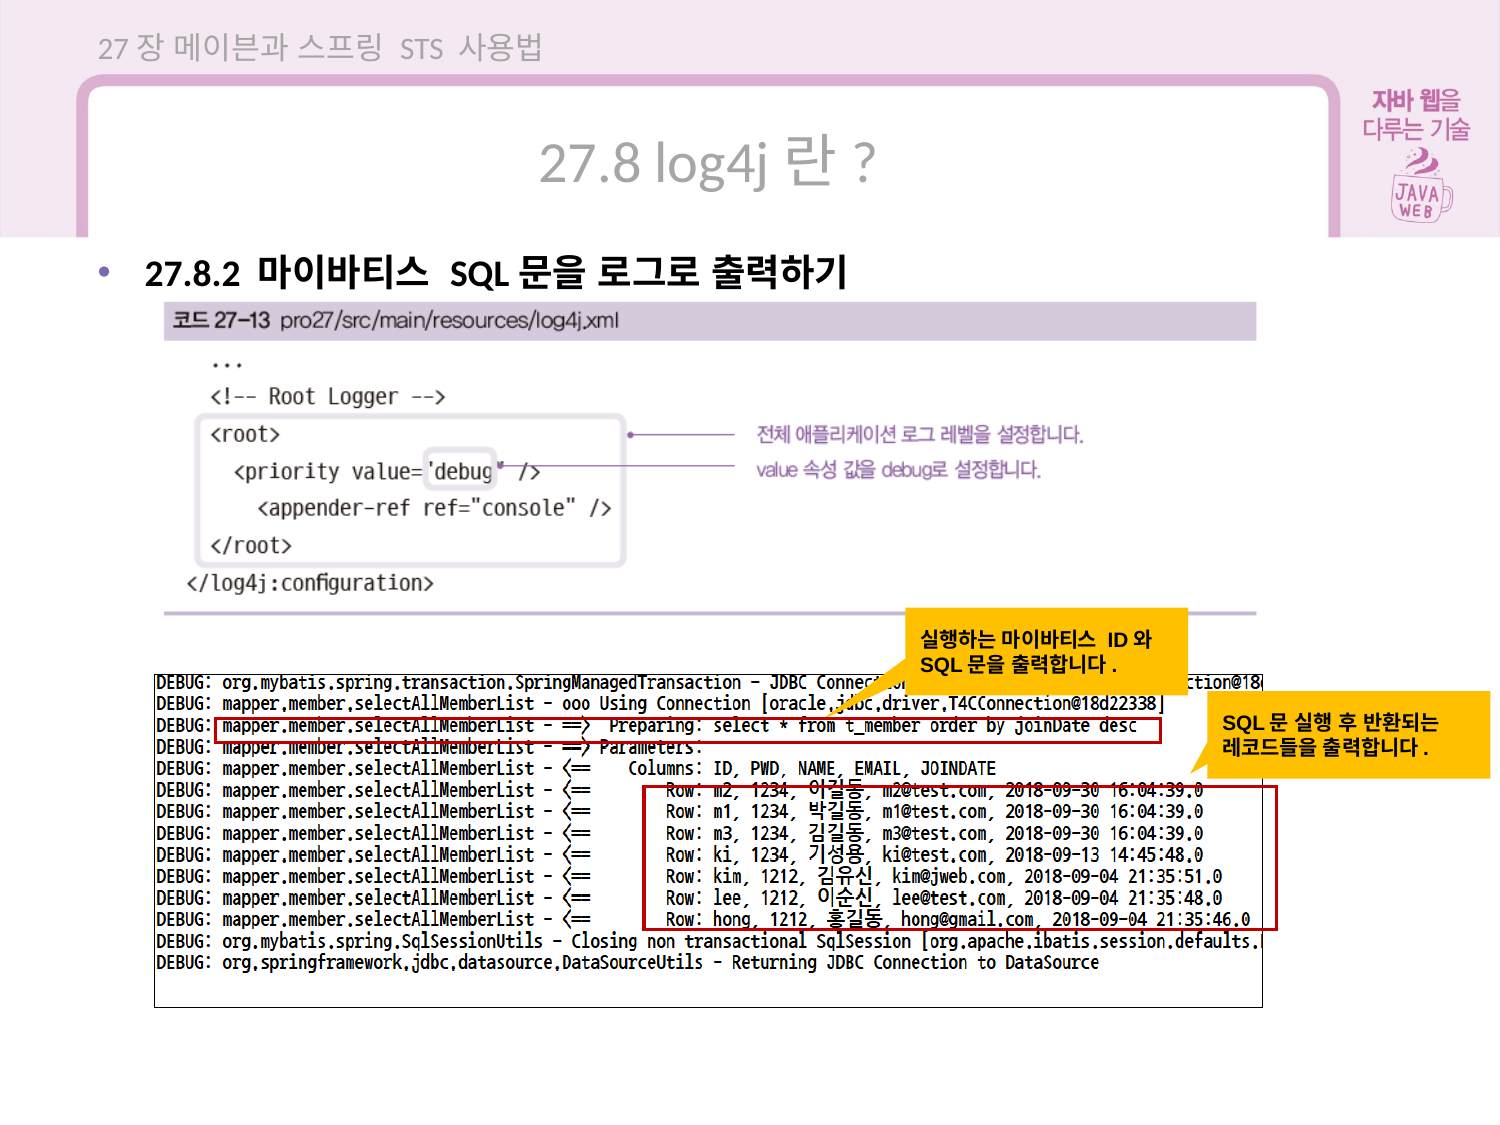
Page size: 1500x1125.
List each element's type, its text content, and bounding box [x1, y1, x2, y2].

picture [0, 0, 1500, 1125]
text_box [1263, 785, 1278, 930]
text_box 실행하는 마이바티스 ID와 SQL문을 출력합니다. [882, 622, 1190, 674]
text_box 27.8.2 마이바티스 SQL문을 로그로 출력하기 [82, 218, 1402, 302]
text_box 27.8 log4j란? [96, 117, 1321, 202]
text_box 27장 메이븐과 스프링 STS 사용법 [82, 0, 1133, 74]
text_box SQL문 실행 후 반환되는 레코드들을 출력합니다. [1263, 689, 1492, 780]
